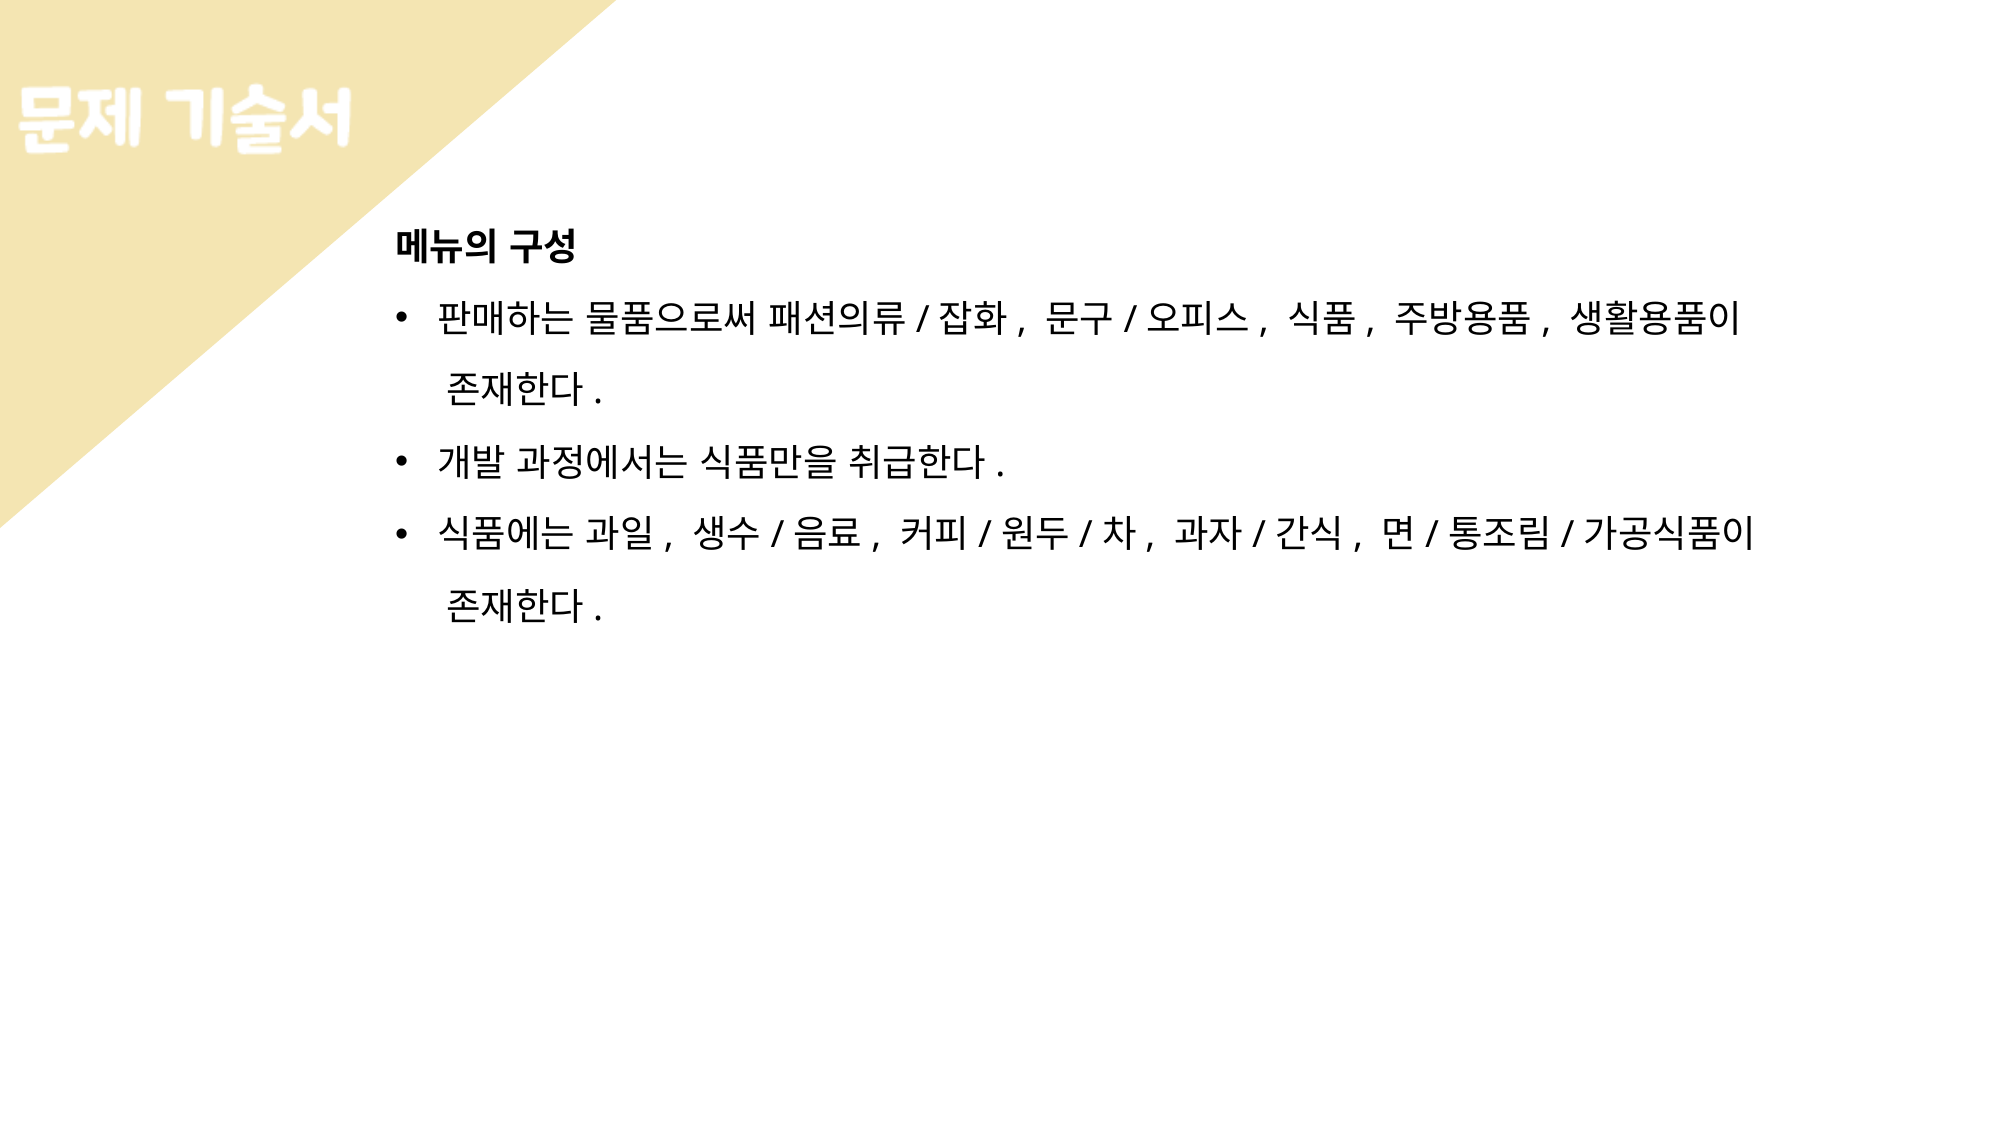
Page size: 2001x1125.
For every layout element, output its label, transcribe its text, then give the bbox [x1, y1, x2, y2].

text_box [0, 0, 618, 530]
picture [0, 66, 365, 170]
text_box 메뉴의 구성 판매하는 물품으로써 패션의류/잡화, 문구/오피스, 식품, 주방용품, 생활용품이 존재한다. 개발 과정에서는 식품만을 취급한다. 식품에는 과일, 생수/음료, 커피/원두/차, 과자/간식, 면/통조림/가공식품이 존재한다. [380, 188, 1850, 635]
